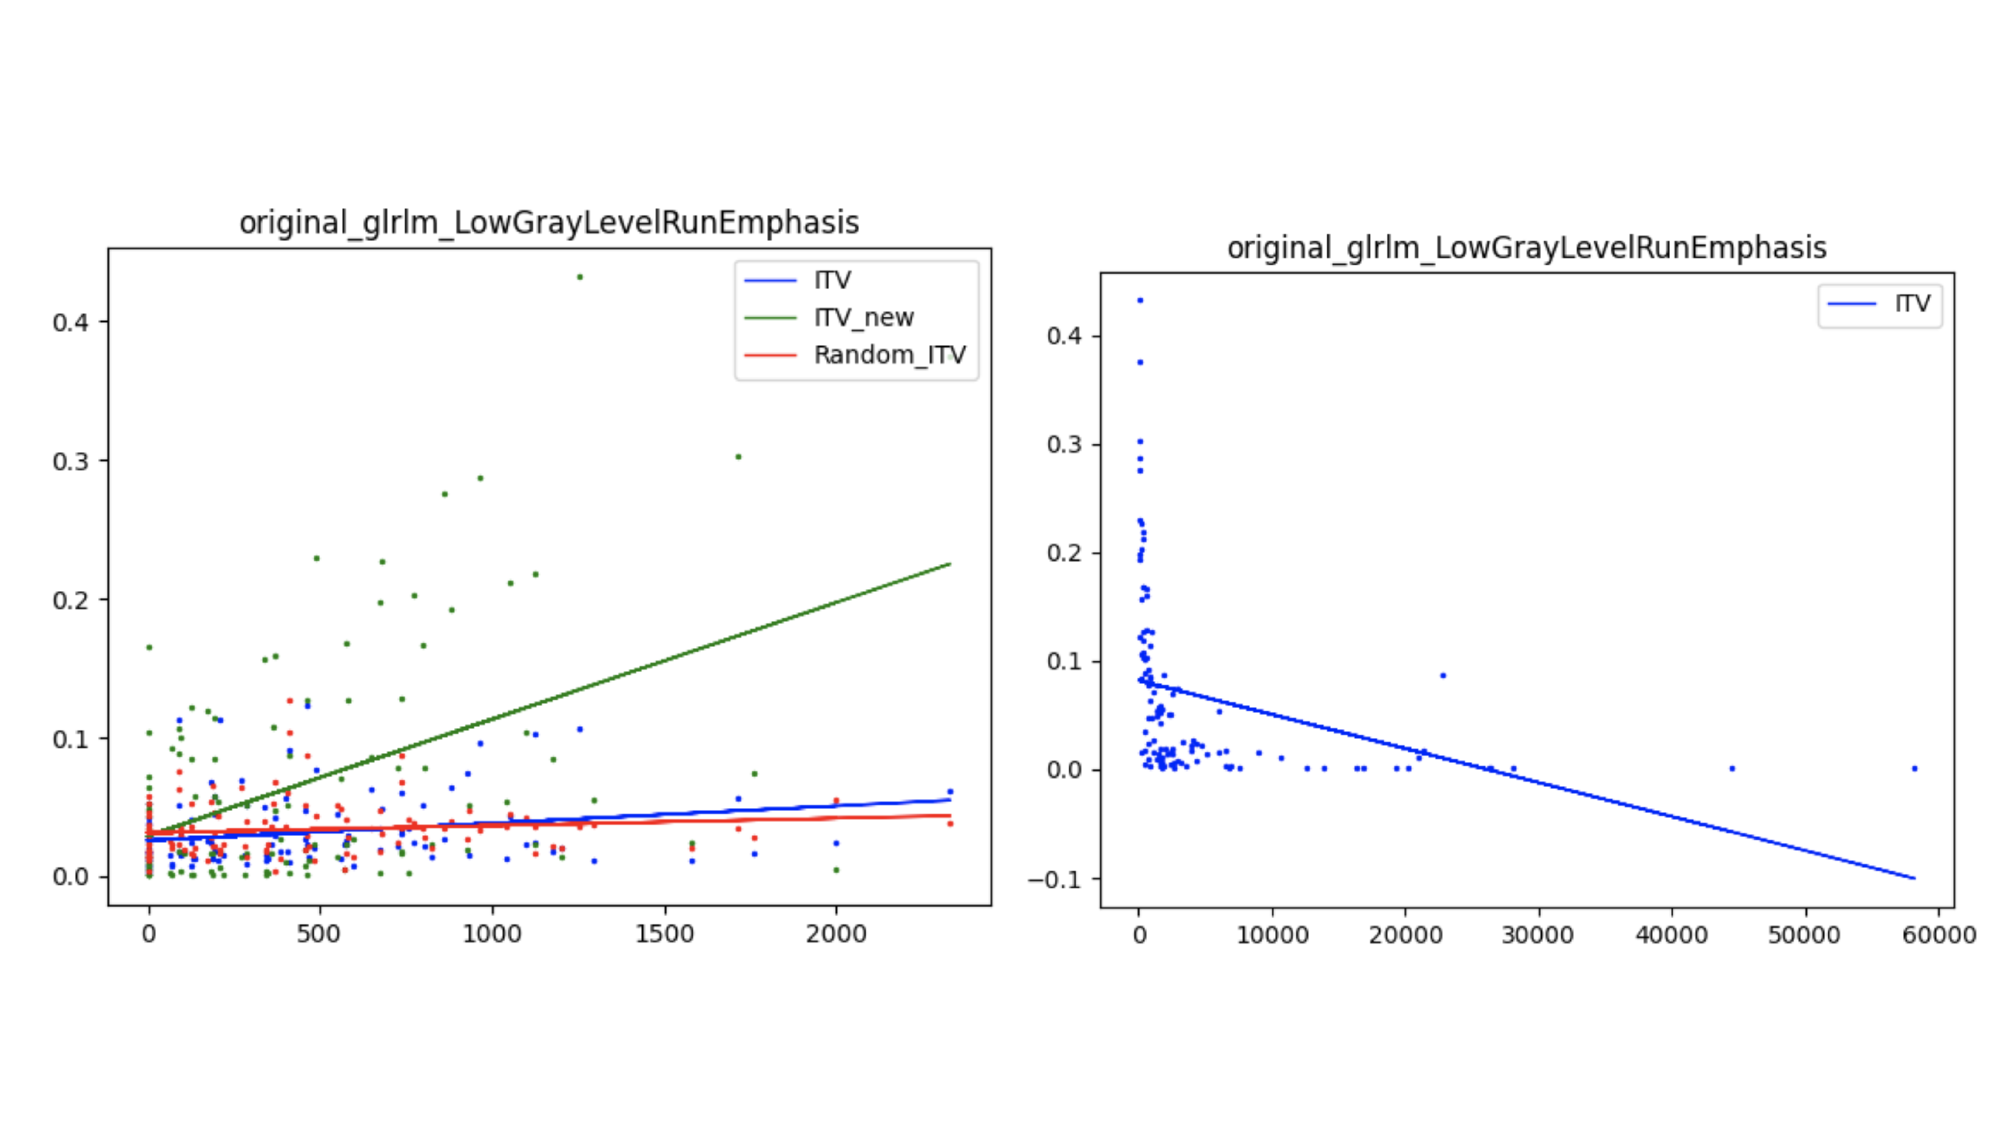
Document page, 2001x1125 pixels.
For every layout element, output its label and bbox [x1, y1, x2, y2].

picture [0, 168, 1986, 975]
